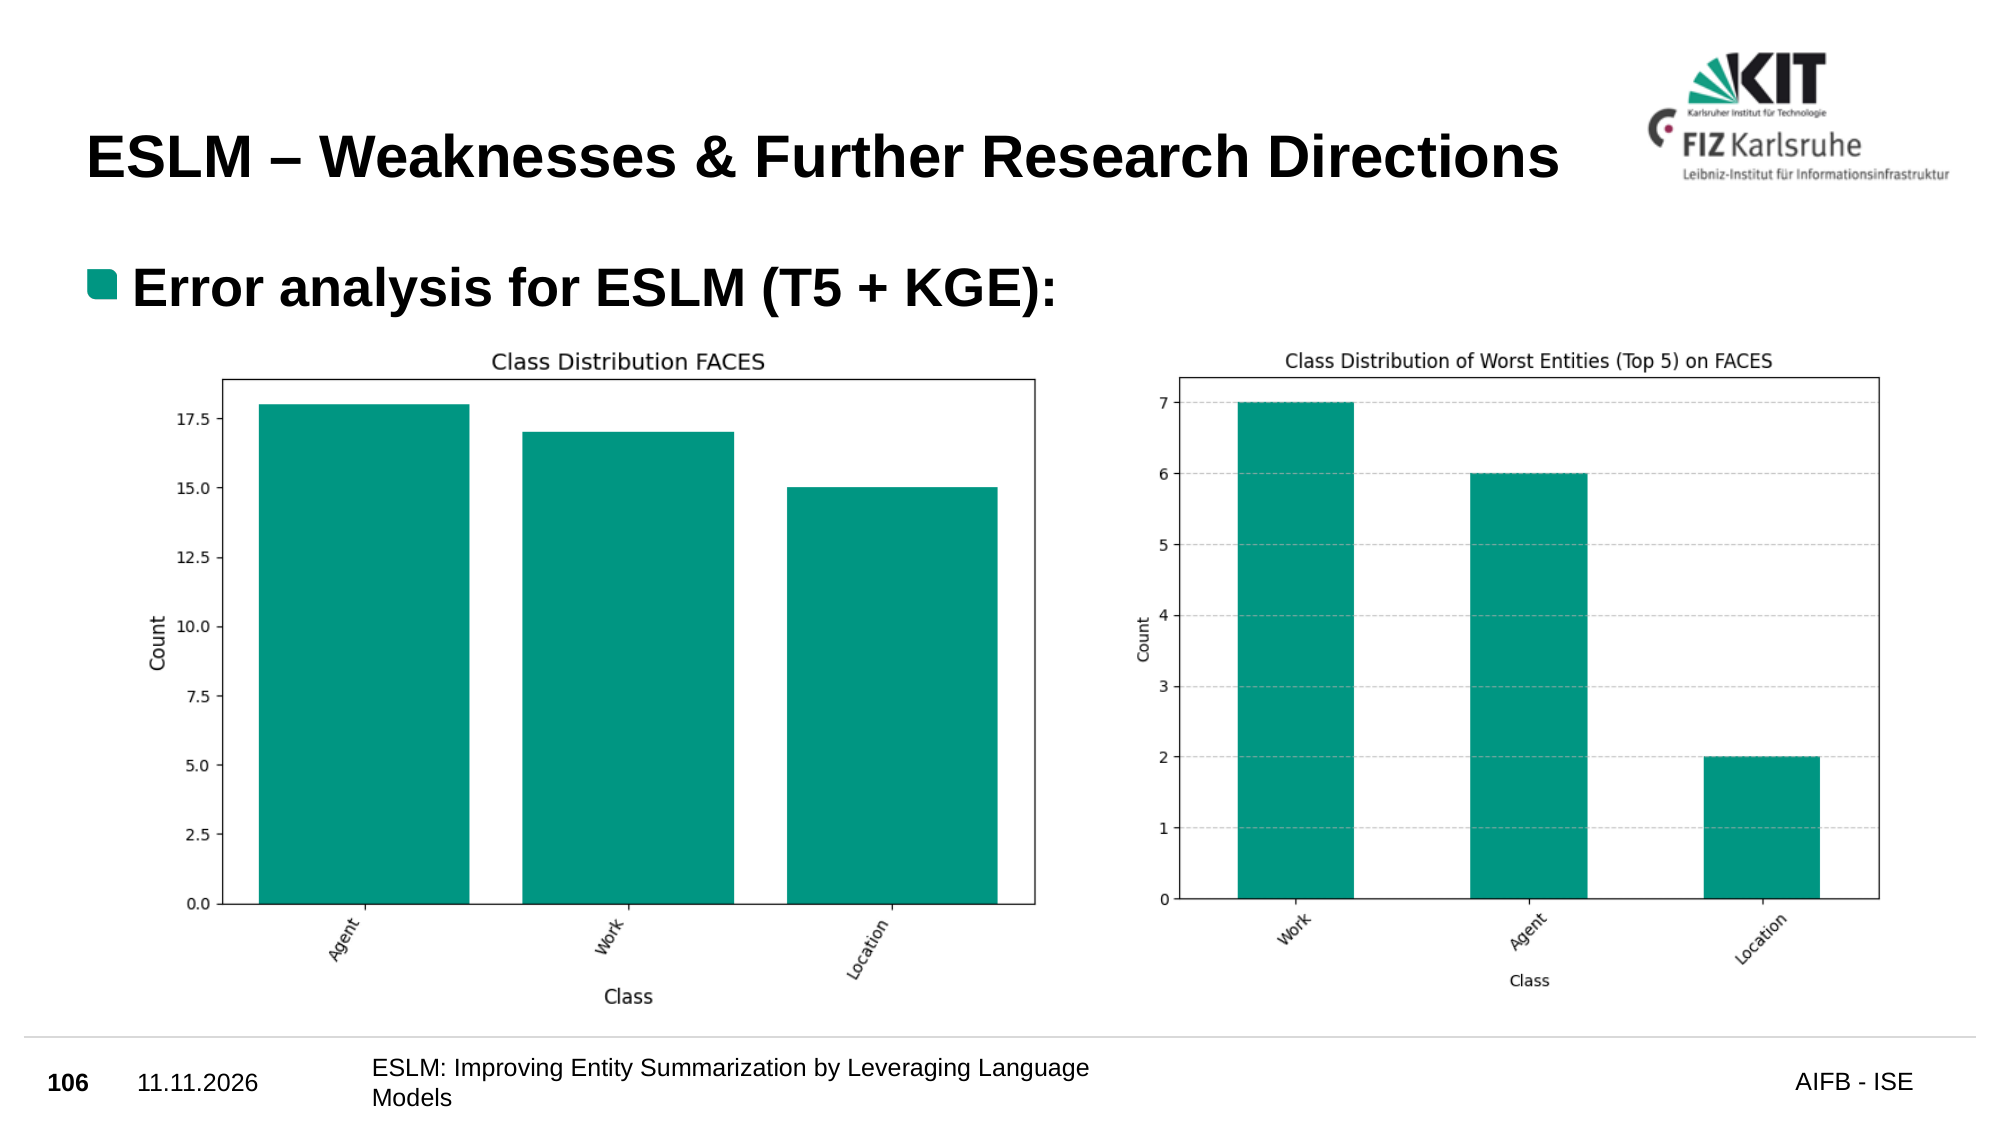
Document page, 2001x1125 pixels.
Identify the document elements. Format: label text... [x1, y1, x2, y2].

list Error analysis for ESLM (T5 + KGE): [87, 259, 1896, 996]
picture [1621, 35, 1960, 191]
picture [87, 269, 117, 303]
title ESLM – Weaknesses & Further Research Directions [86, 64, 1589, 191]
picture [1125, 341, 1890, 1001]
slide_number 106 [47, 1038, 119, 1125]
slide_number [137, 1038, 362, 1125]
picture [137, 341, 1046, 1020]
